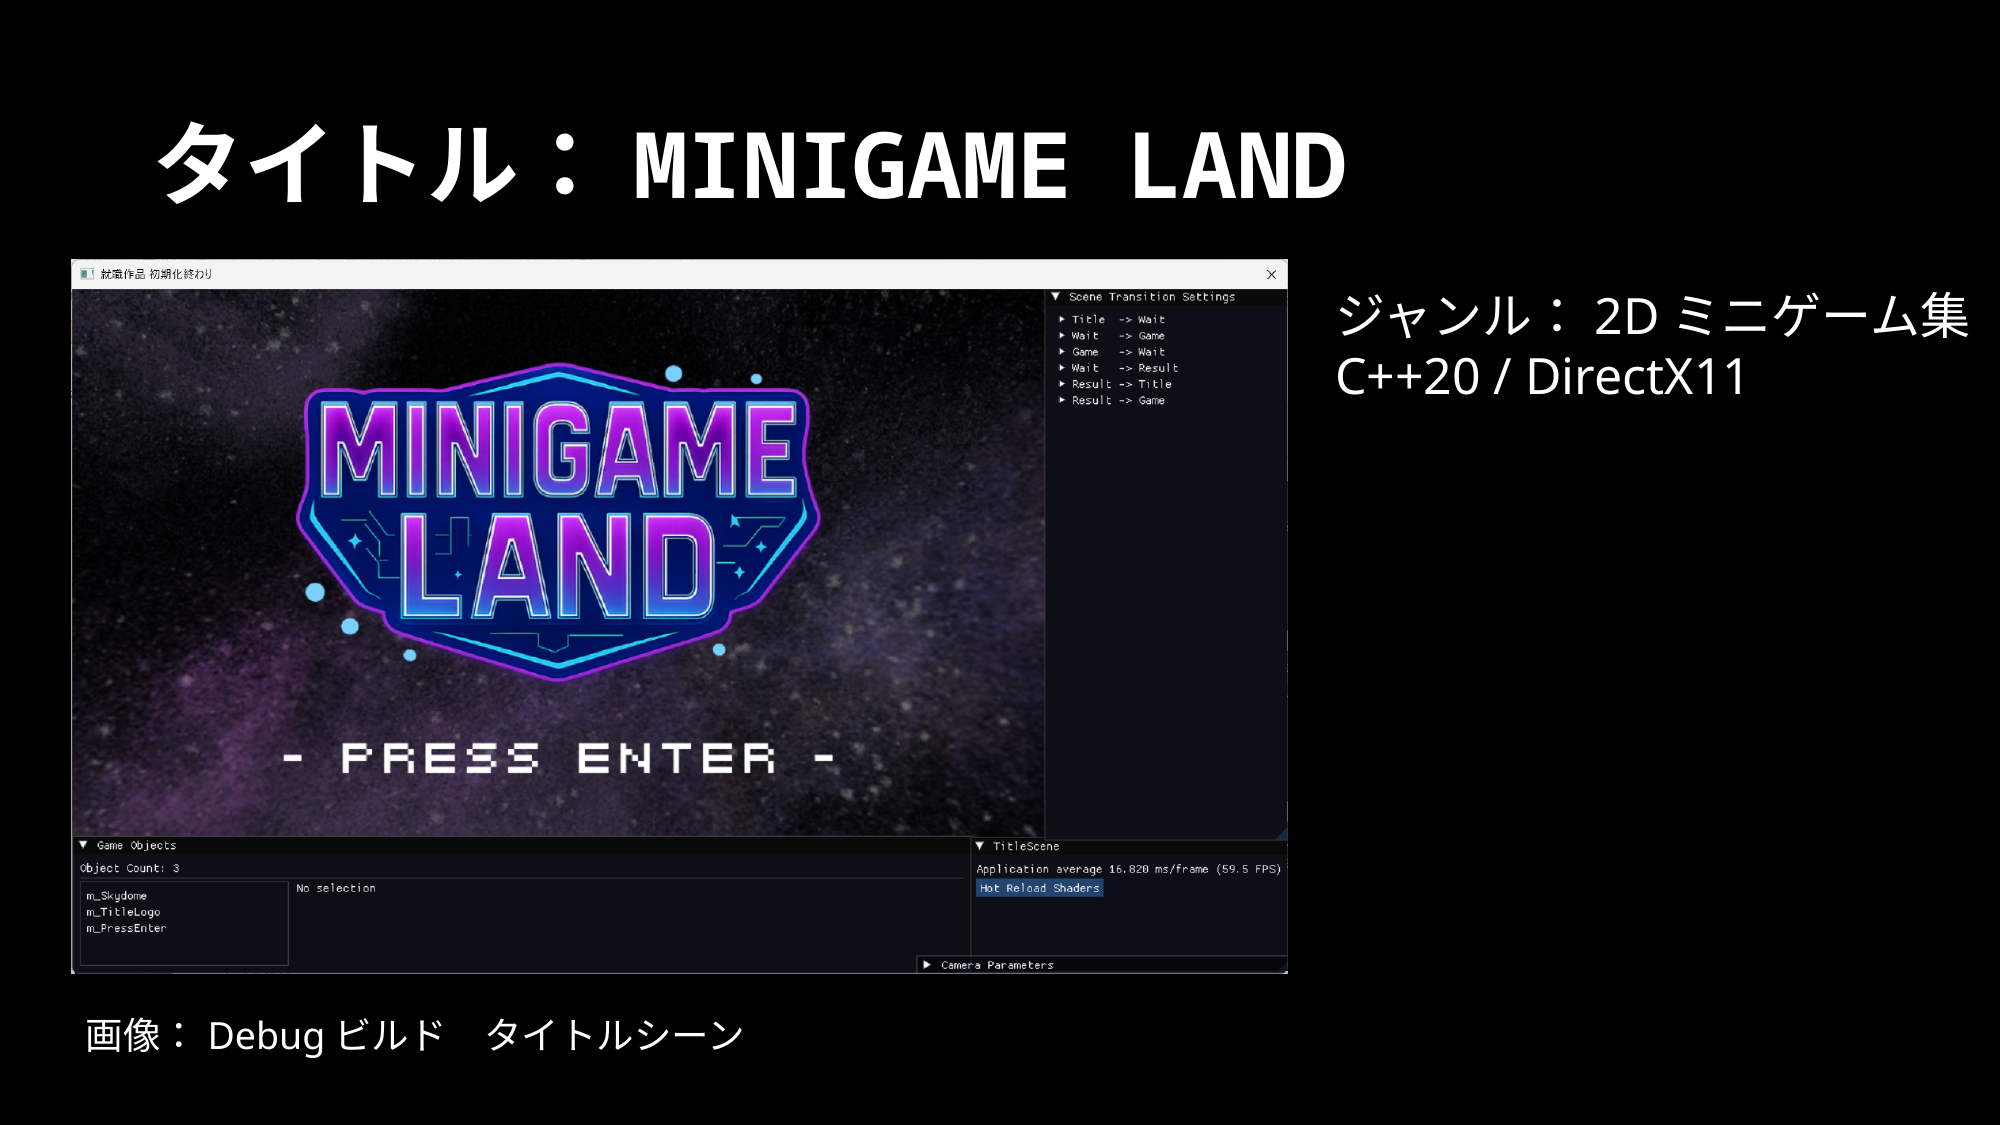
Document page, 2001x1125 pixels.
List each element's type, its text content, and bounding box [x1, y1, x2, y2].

title タイトル：MINIGAME LAND [137, 59, 1863, 278]
text_box 画像：Debugビルド タイトルシーン [71, 1004, 818, 1065]
text_box ジャンル：2Dミニゲーム集 C++20 / DirectX11 [1320, 277, 2000, 483]
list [70, 258, 1289, 974]
